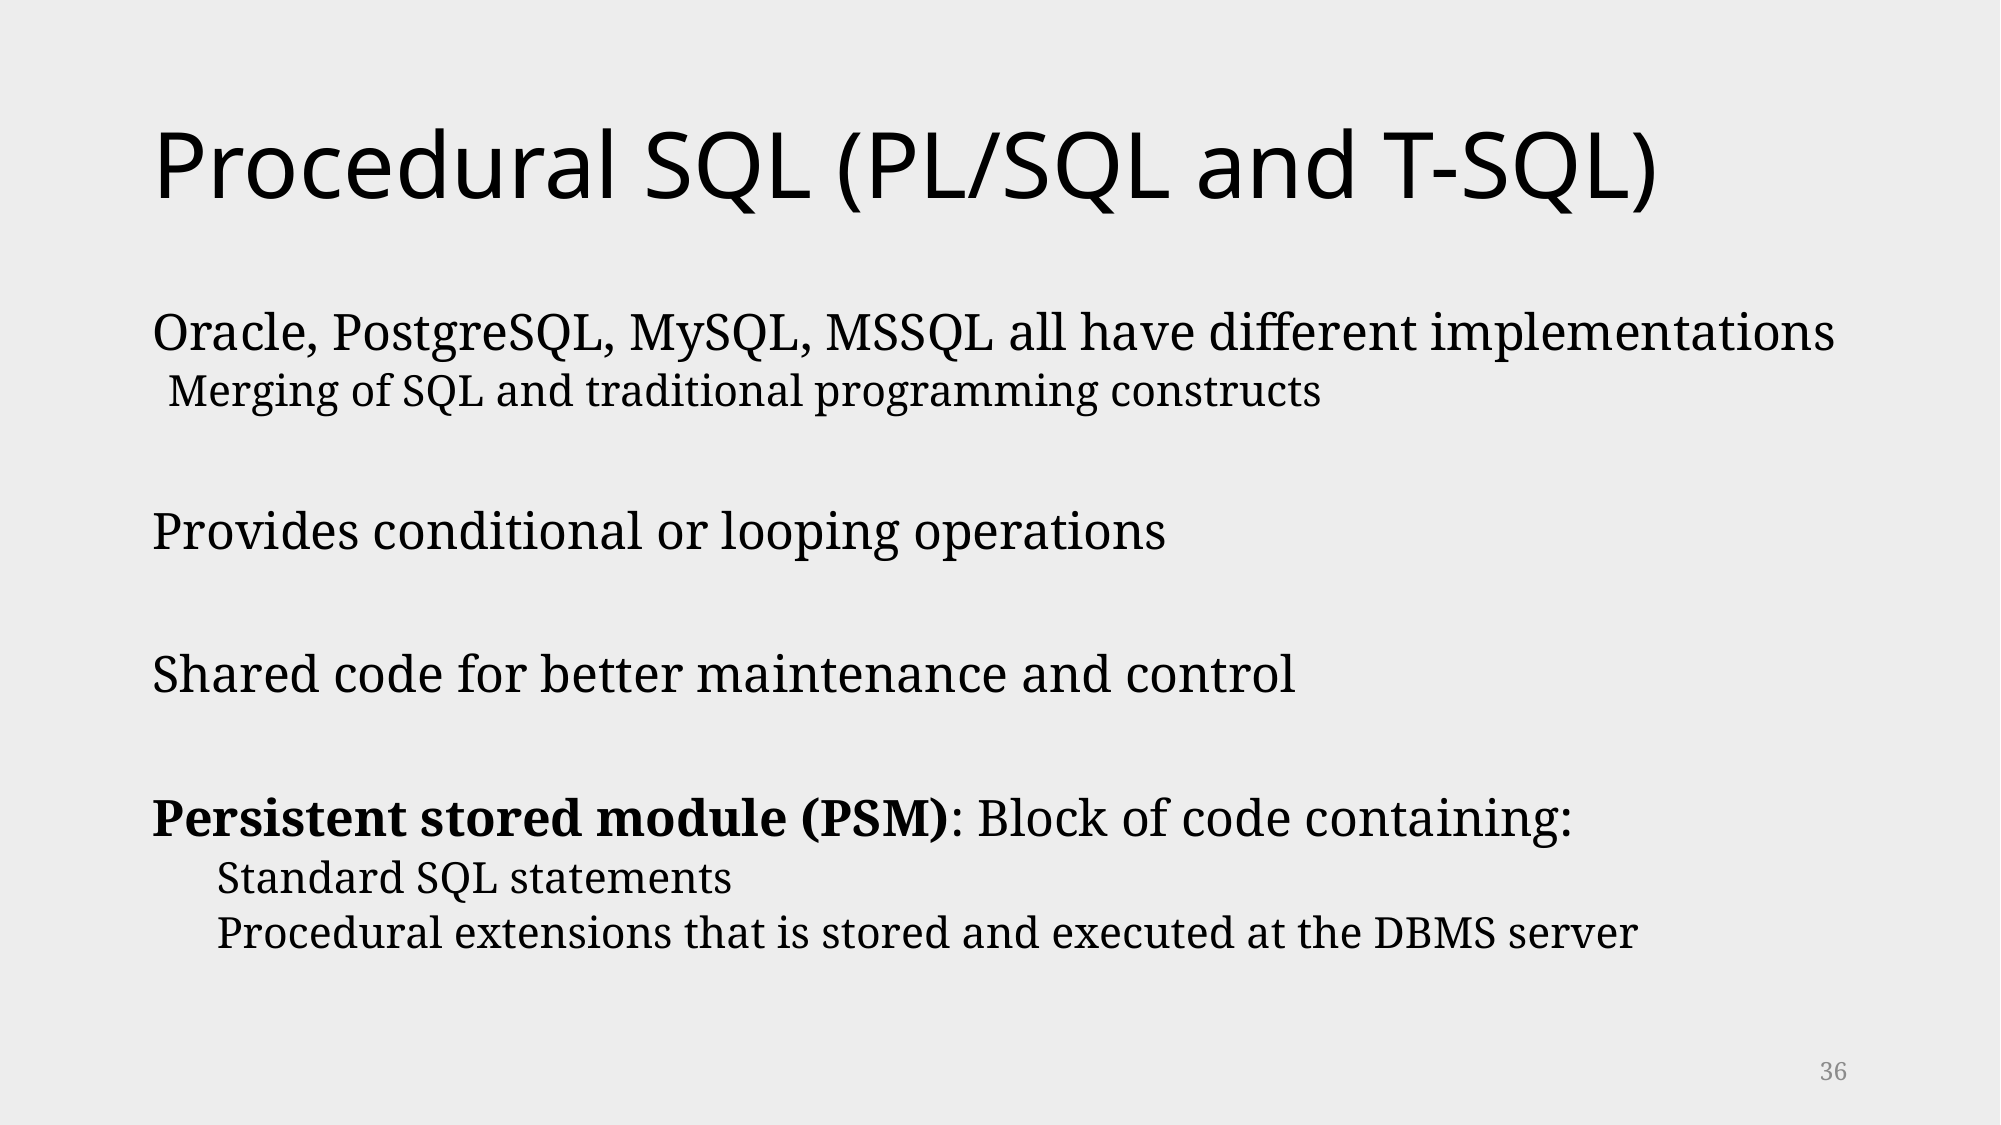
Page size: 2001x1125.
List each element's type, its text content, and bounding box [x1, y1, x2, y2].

title Procedural SQL (PL/SQL and T-SQL) [137, 59, 1863, 278]
list Oracle, PostgreSQL, MySQL, MSSQL all have different implementations Merging of SQL and traditional programming constructs Provides conditional or looping operations Shared code for better maintenance and control Persistent stored module (PSM): Block of code containing: Standard SQL statements Procedural extensions that is stored and executed at the DBMS server [137, 299, 1863, 1014]
slide_number 36 [1412, 1042, 1863, 1103]
